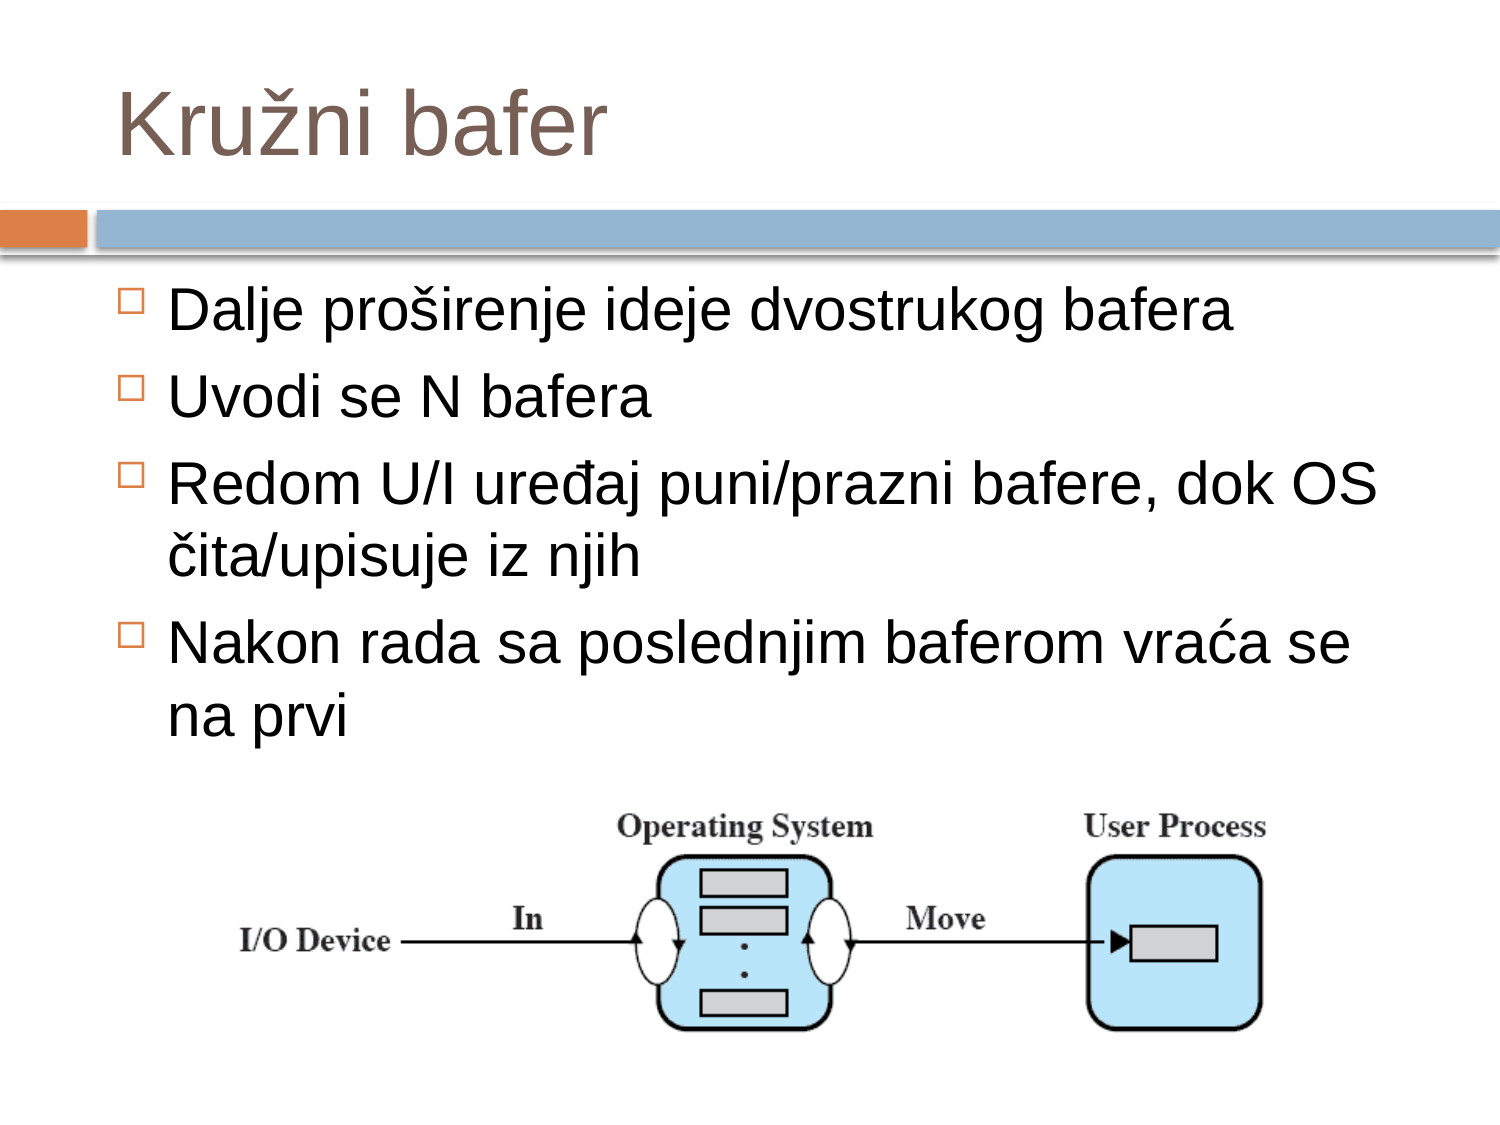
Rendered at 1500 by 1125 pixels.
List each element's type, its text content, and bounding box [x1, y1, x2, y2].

title Kružni bafer [100, 37, 1438, 200]
list Dalje proširenje ideje dvostrukog bafera Uvodi se N bafera Redom U/I uređaj puni/prazni bafere, dok OS čita/upisuje iz njih Nakon rada sa poslednjim baferom vraća se na prvi [100, 262, 1438, 775]
picture [187, 762, 1301, 1057]
